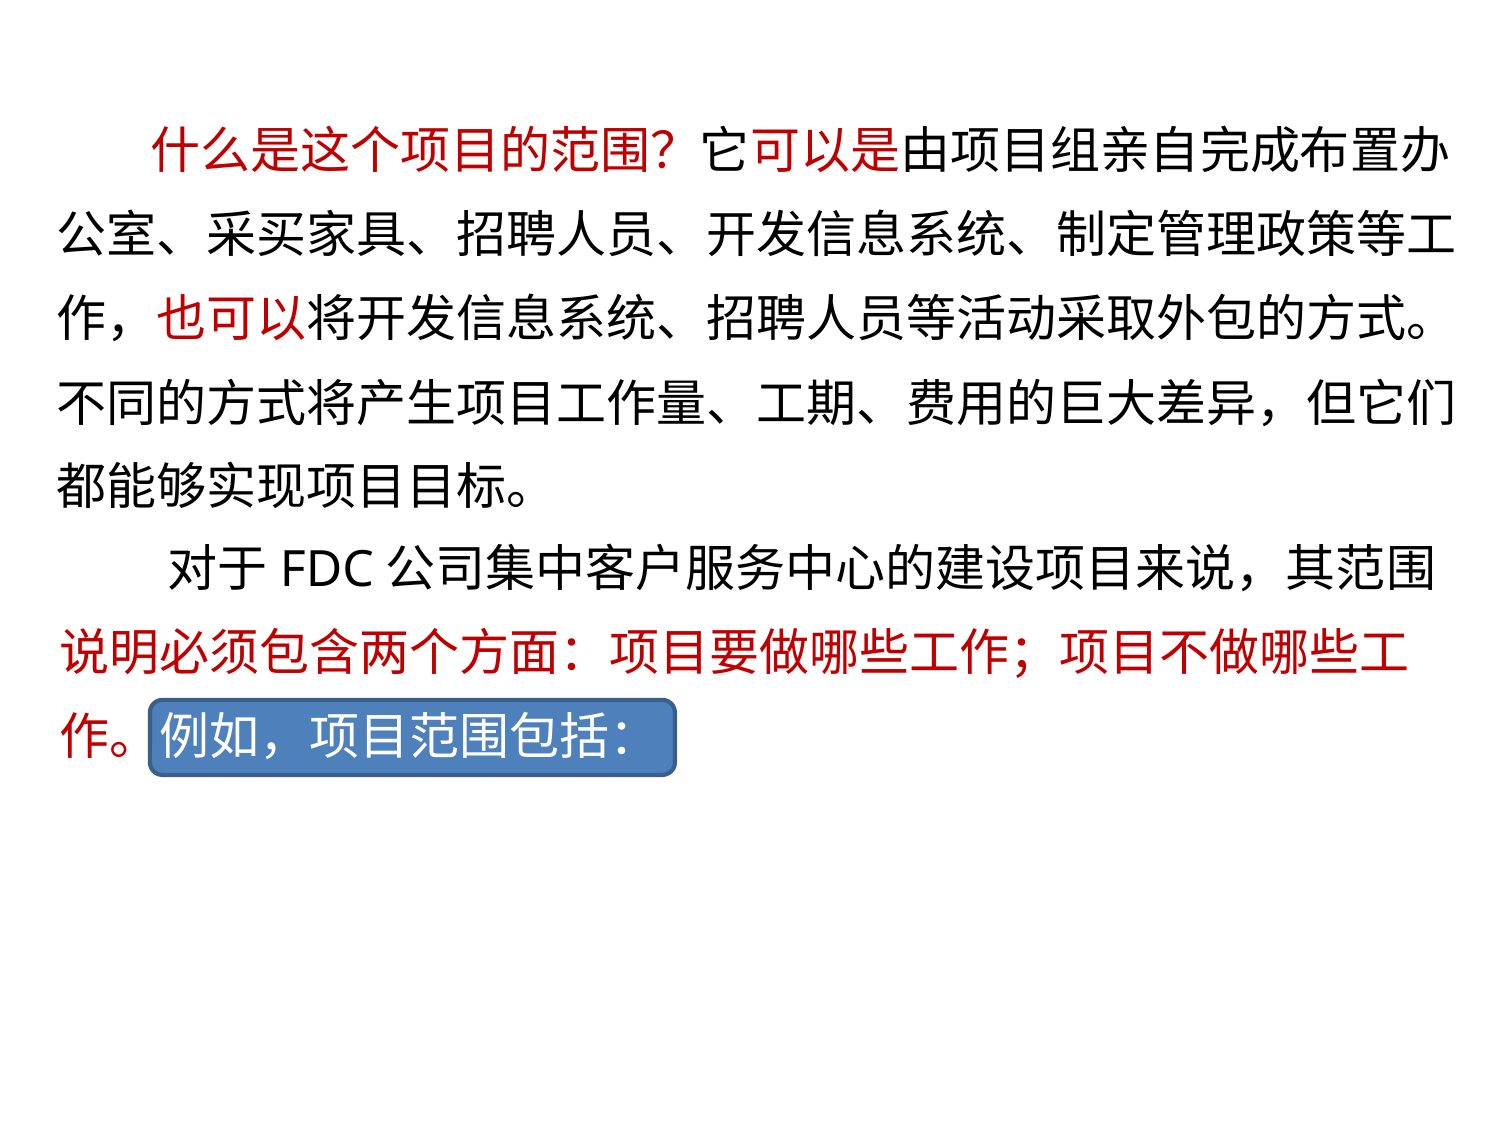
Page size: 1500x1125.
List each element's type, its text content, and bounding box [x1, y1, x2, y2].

text_box [152, 773, 673, 778]
text_box 对于FDC公司集中客户服务中心的建设项目来说，其范围说明必须包含两个方面：项目要做哪些工作；项目不做哪些工作。例如，项目范围包括： [0, 505, 1463, 773]
list 什么是这个项目的范围？它可以是由项目组亲自完成布置办公室、采买家具、招聘人员、开发信息系统、制定管理政策等工作，也可以将开发信息系统、招聘人员等活动采取外包的方式。不同的方式将产生项目工作量、工期、费用的巨大差异，但它们都能够实现项目目标。 [0, 87, 1475, 741]
